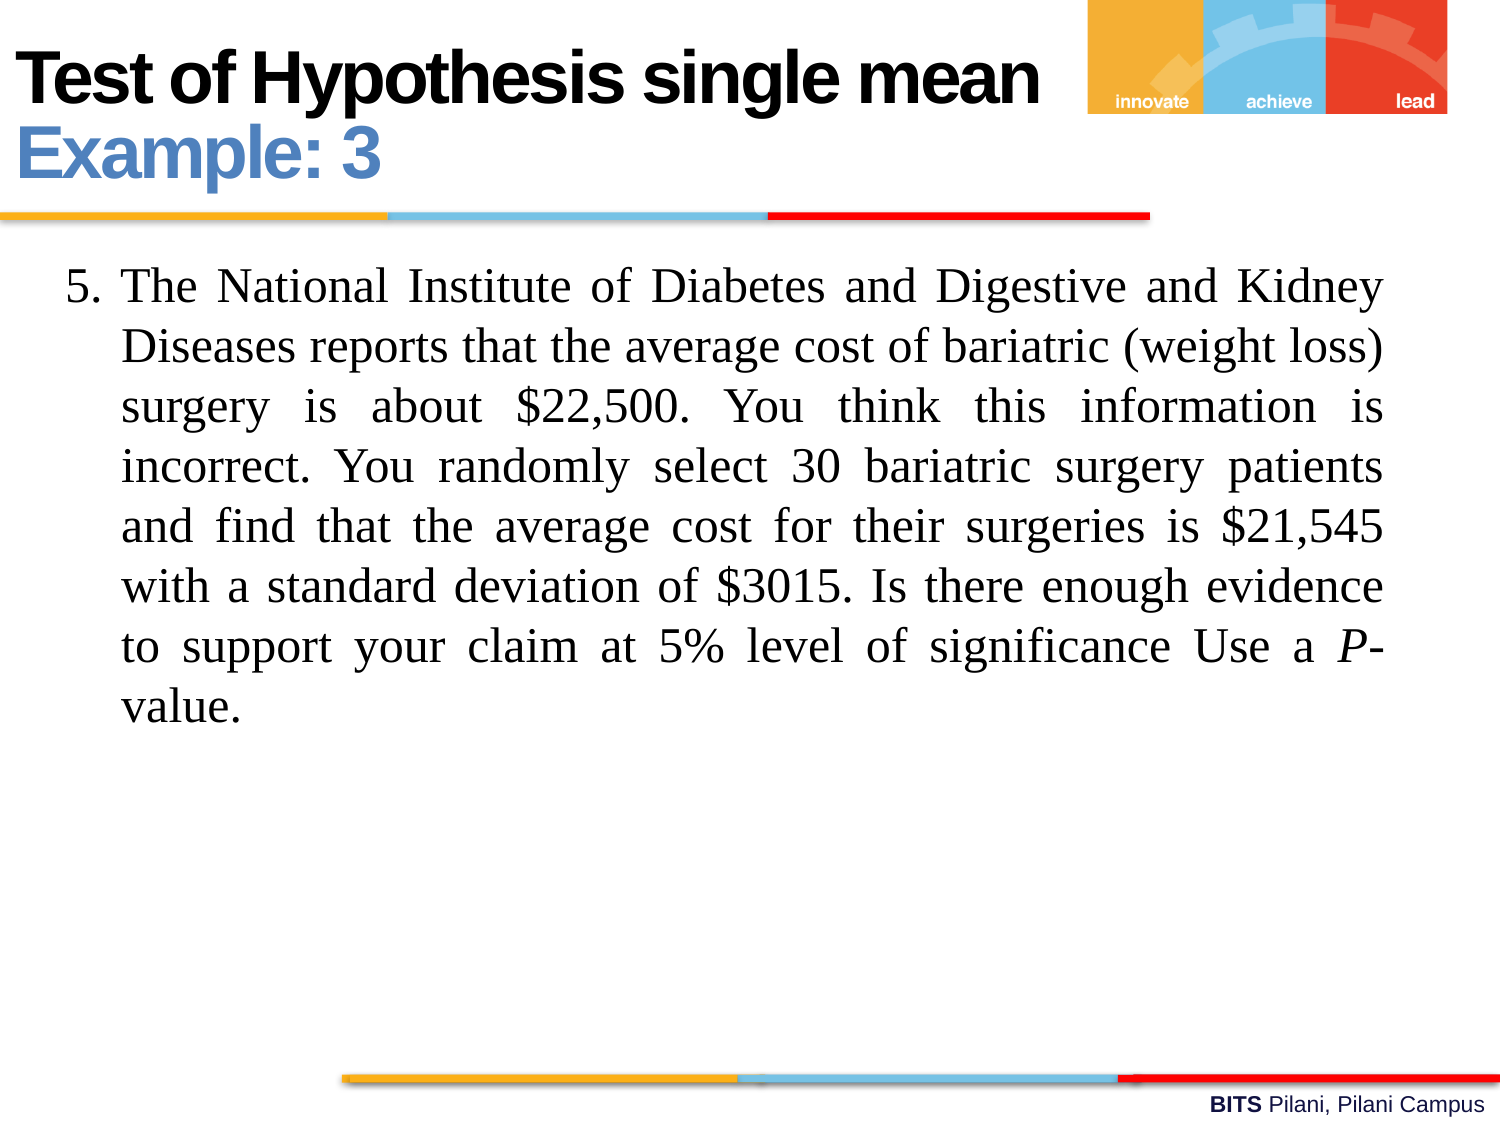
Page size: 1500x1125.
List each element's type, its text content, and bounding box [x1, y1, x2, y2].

picture [1087, 0, 1448, 114]
list Test of Hypothesis single mean Example: 3 [0, 24, 1088, 213]
list 5. The National Institute of Diabetes and Digestive and Kidney Diseases reports that the average cost of bariatric (weight loss) surgery is about $22,500. You think this information is incorrect. You randomly select 30 bariatric surgery patients and find that the average cost for their surgeries is $21,545 with a standard deviation of $3015. Is there enough evidence to support your claim at 5% level of significance Use a P-value. [50, 245, 1400, 988]
